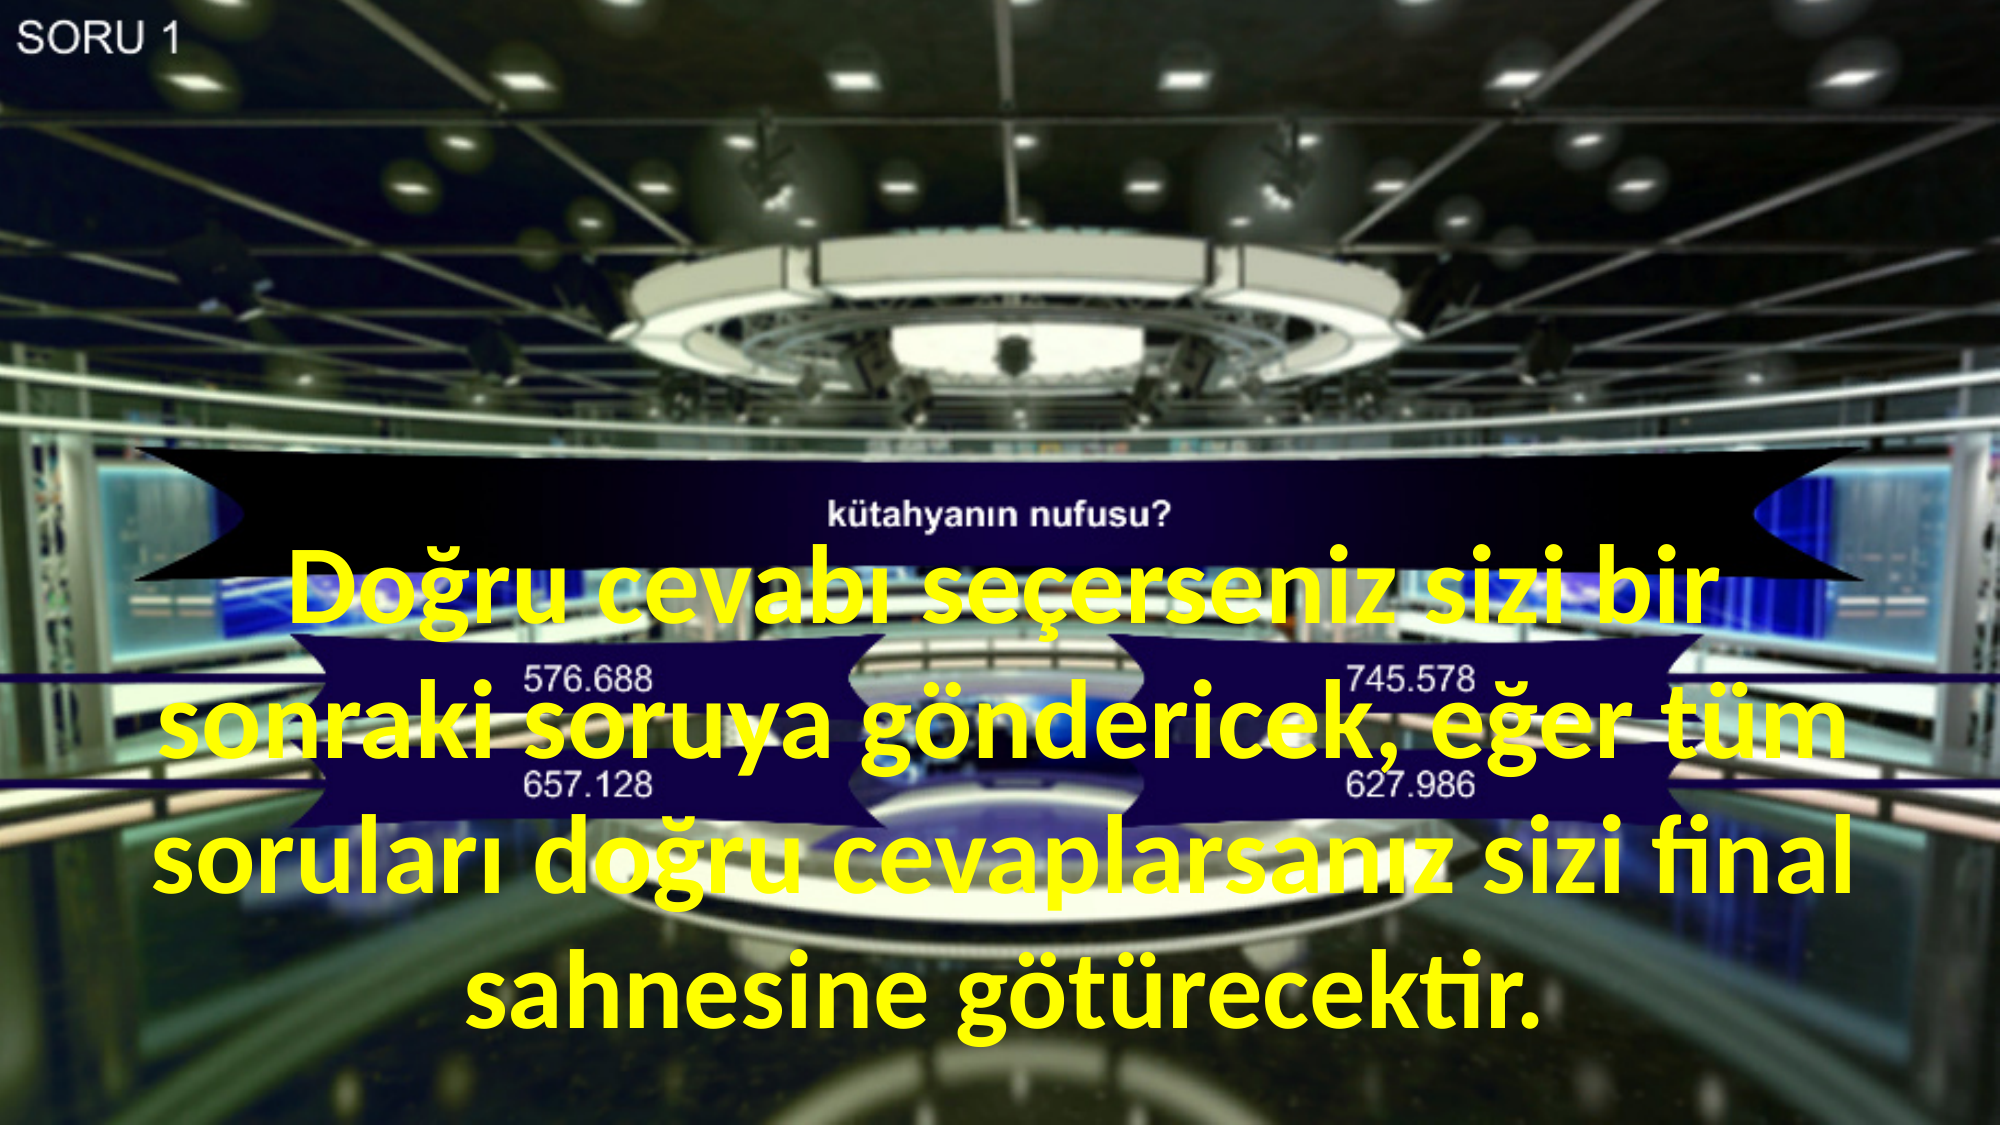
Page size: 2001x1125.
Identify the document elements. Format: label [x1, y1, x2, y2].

list [0, 0, 2000, 1125]
